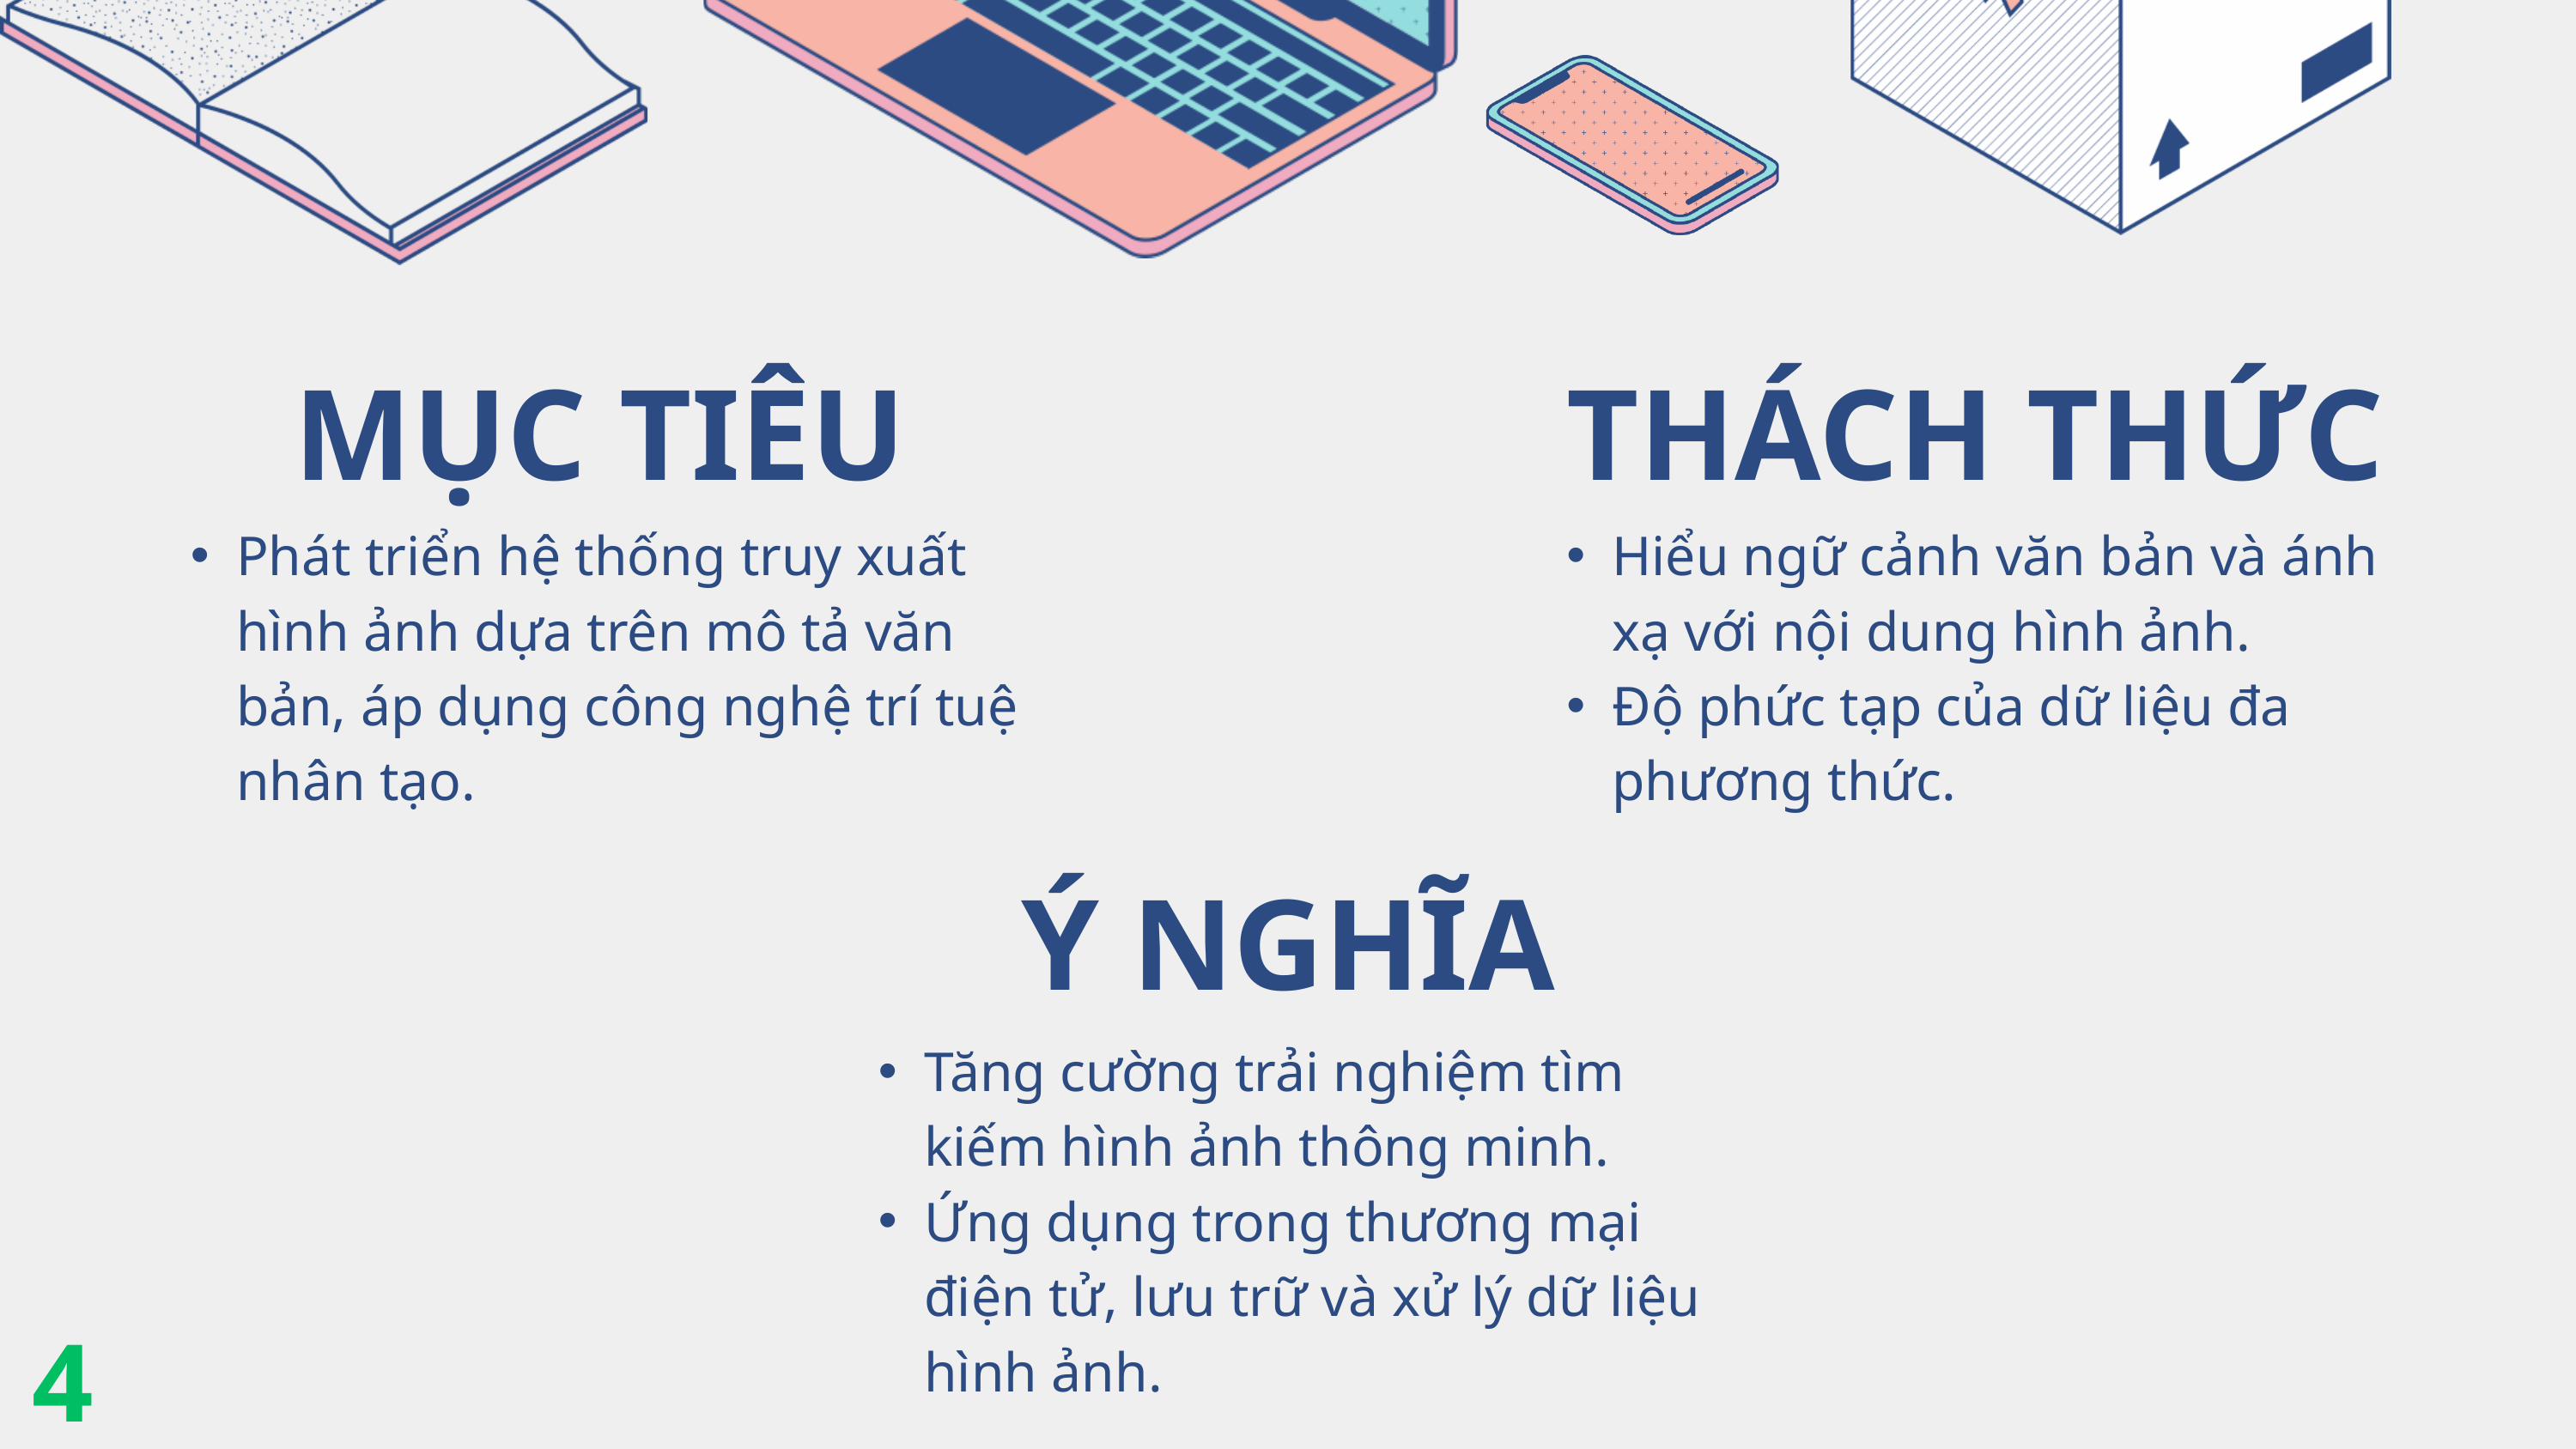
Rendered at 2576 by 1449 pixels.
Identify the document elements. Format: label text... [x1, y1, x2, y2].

text_box THÁCH THỨC [1521, 355, 2432, 506]
text_box Ý NGHĨA [832, 864, 1743, 1016]
text_box Phát triển hệ thống truy xuất hình ảnh dựa trên mô tả văn bản, áp dụng công nghệ trí tuệ nhân tạo. [144, 511, 1055, 812]
text_box MỤC TIÊU [144, 355, 1055, 506]
text_box [1850, 0, 2391, 235]
text_box Tăng cường trải nghiệm tìm kiếm hình ảnh thông minh. Ứng dụng trong thương mại điện tử, lưu trữ và xử lý dữ liệu hình ảnh. [832, 1027, 1743, 1403]
text_box 4 [0, 1323, 125, 1444]
text_box [703, 0, 1459, 258]
text_box [0, 0, 648, 265]
text_box [1485, 55, 1779, 235]
text_box Hiểu ngữ cảnh văn bản và ánh xạ với nội dung hình ảnh. Độ phức tạp của dữ liệu đa phương thức. [1521, 511, 2432, 812]
